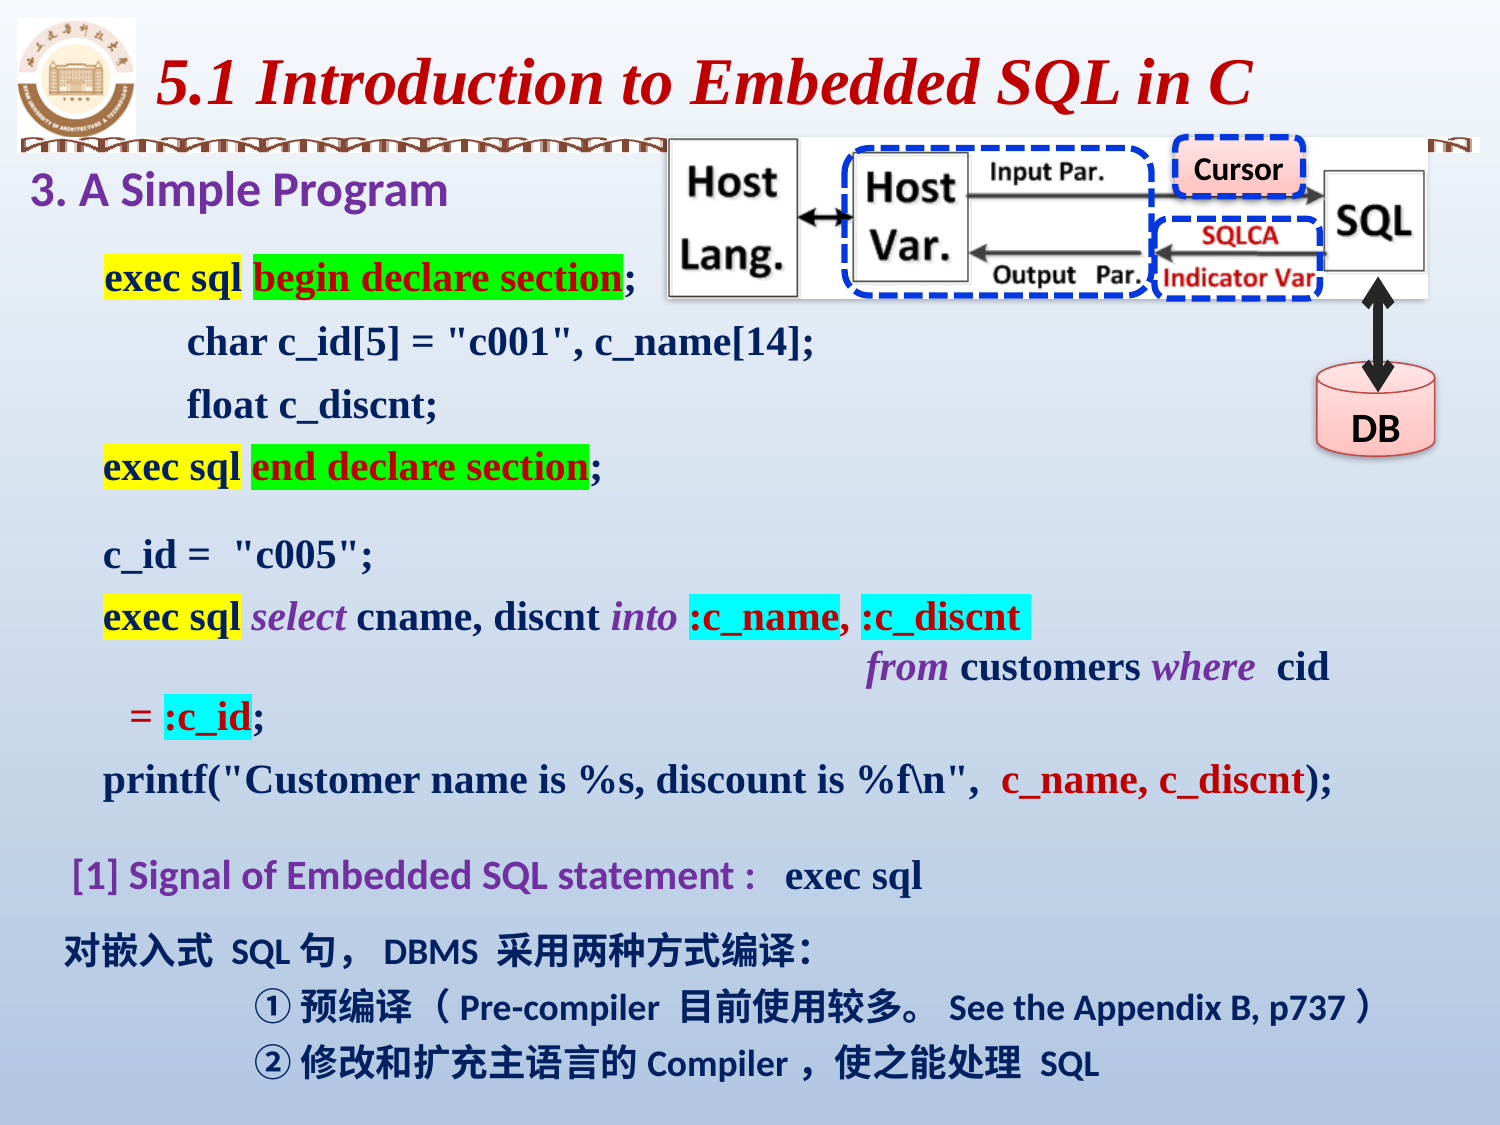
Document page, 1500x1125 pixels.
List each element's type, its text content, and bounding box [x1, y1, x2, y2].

text_box 3. A Simple Program exec sql begin declare section; char c_id[5] = "c001", c_name[14]; float c_discnt; exec sql end declare section; c_id = "c005"; exec sql select cname, discnt into :c_name, :c_discnt from customers where cid = :c_id; printf("Customer name is %s, discount is %f\n", c_name, c_discnt); [1] Signal of Embedded SQL statement : exec sql 对嵌入式 SQL句，DBMS 采用两种方式编译： ①预编译（Pre-compiler 目前使用较多。See the Appendix B, p737） ②修改和扩充主语言的Compiler，使之能处理 SQL [14, 148, 1486, 1059]
picture [17, 18, 1480, 299]
text_box 5.1 Introduction to Embedded SQL in C [141, 30, 1500, 126]
